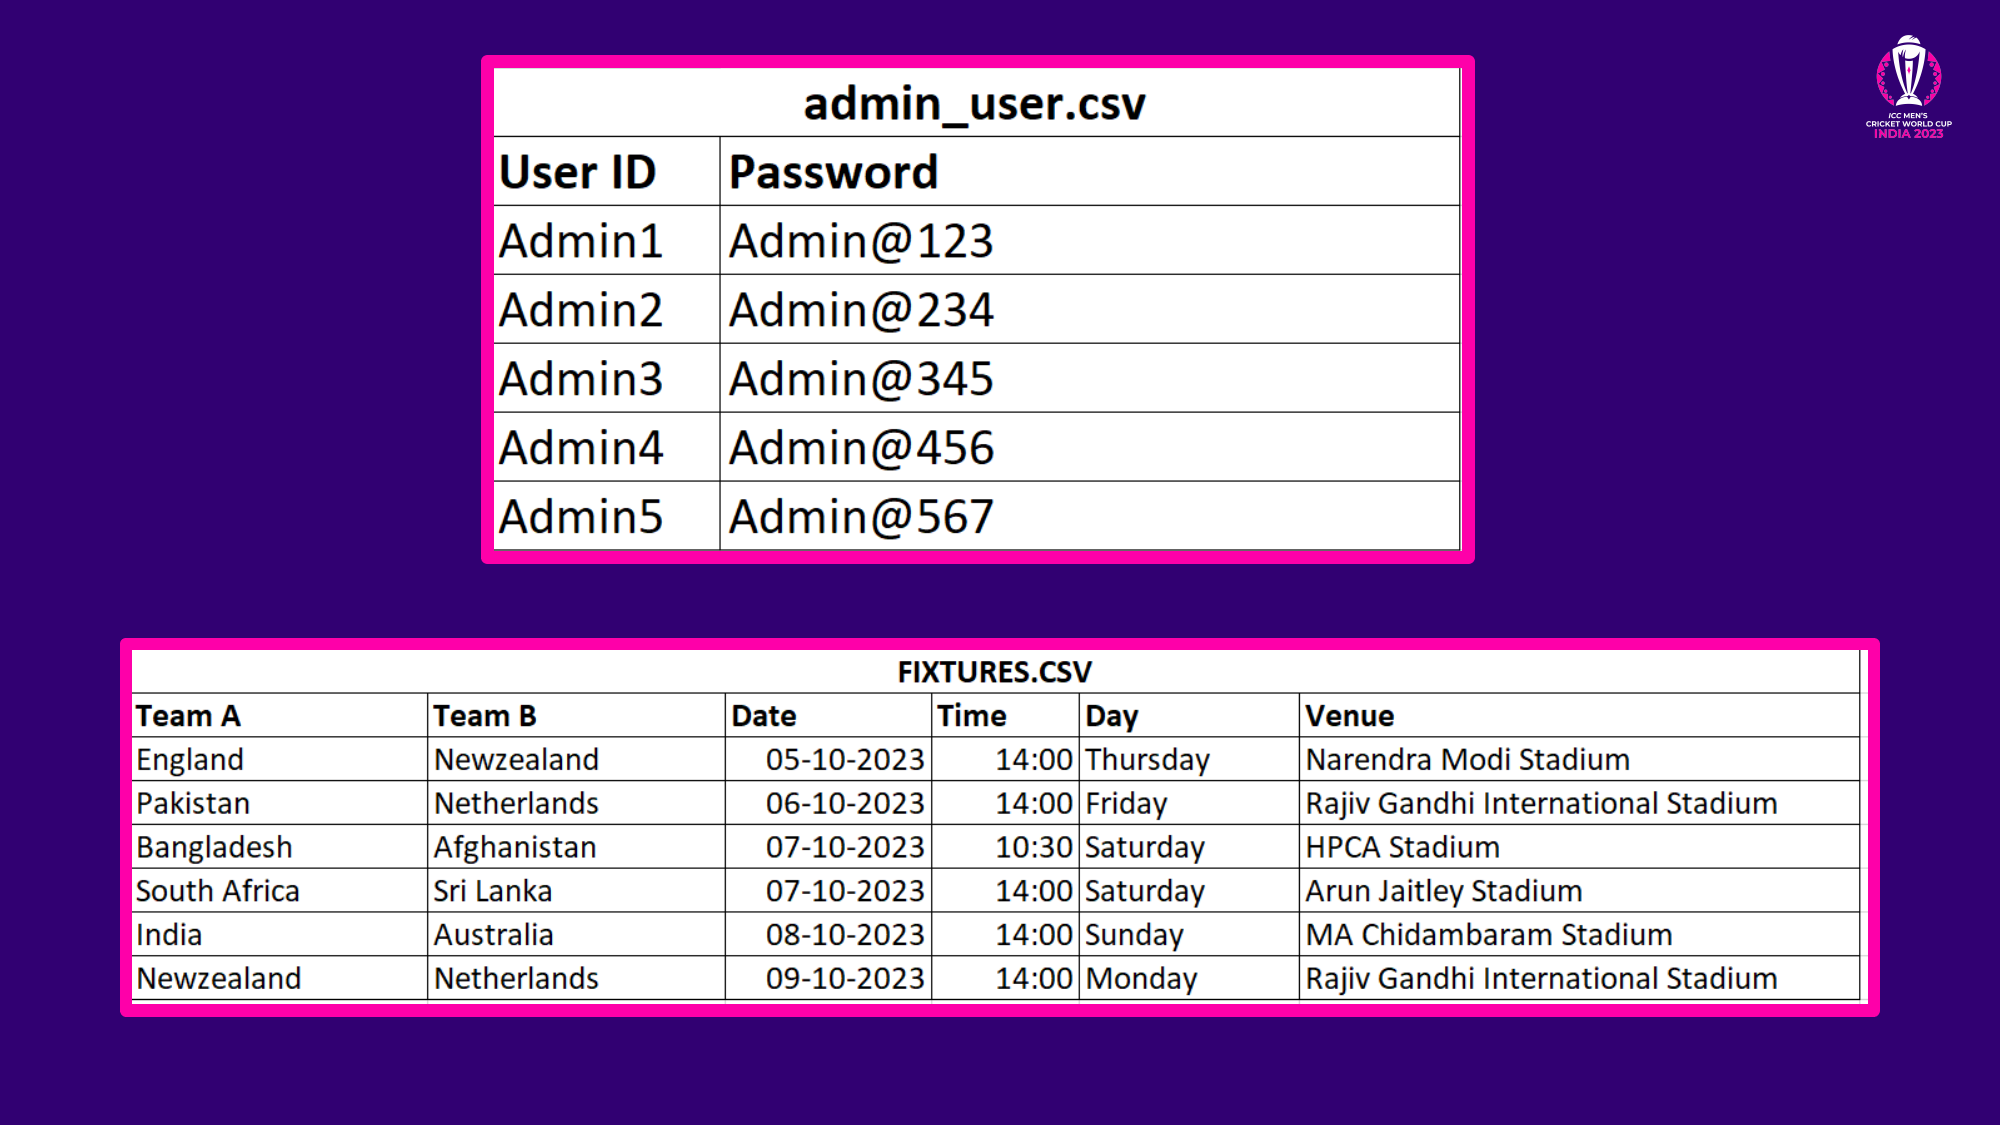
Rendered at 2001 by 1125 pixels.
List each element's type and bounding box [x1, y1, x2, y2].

picture [493, 67, 1463, 552]
picture [132, 650, 1868, 1005]
picture [1851, 30, 1966, 151]
